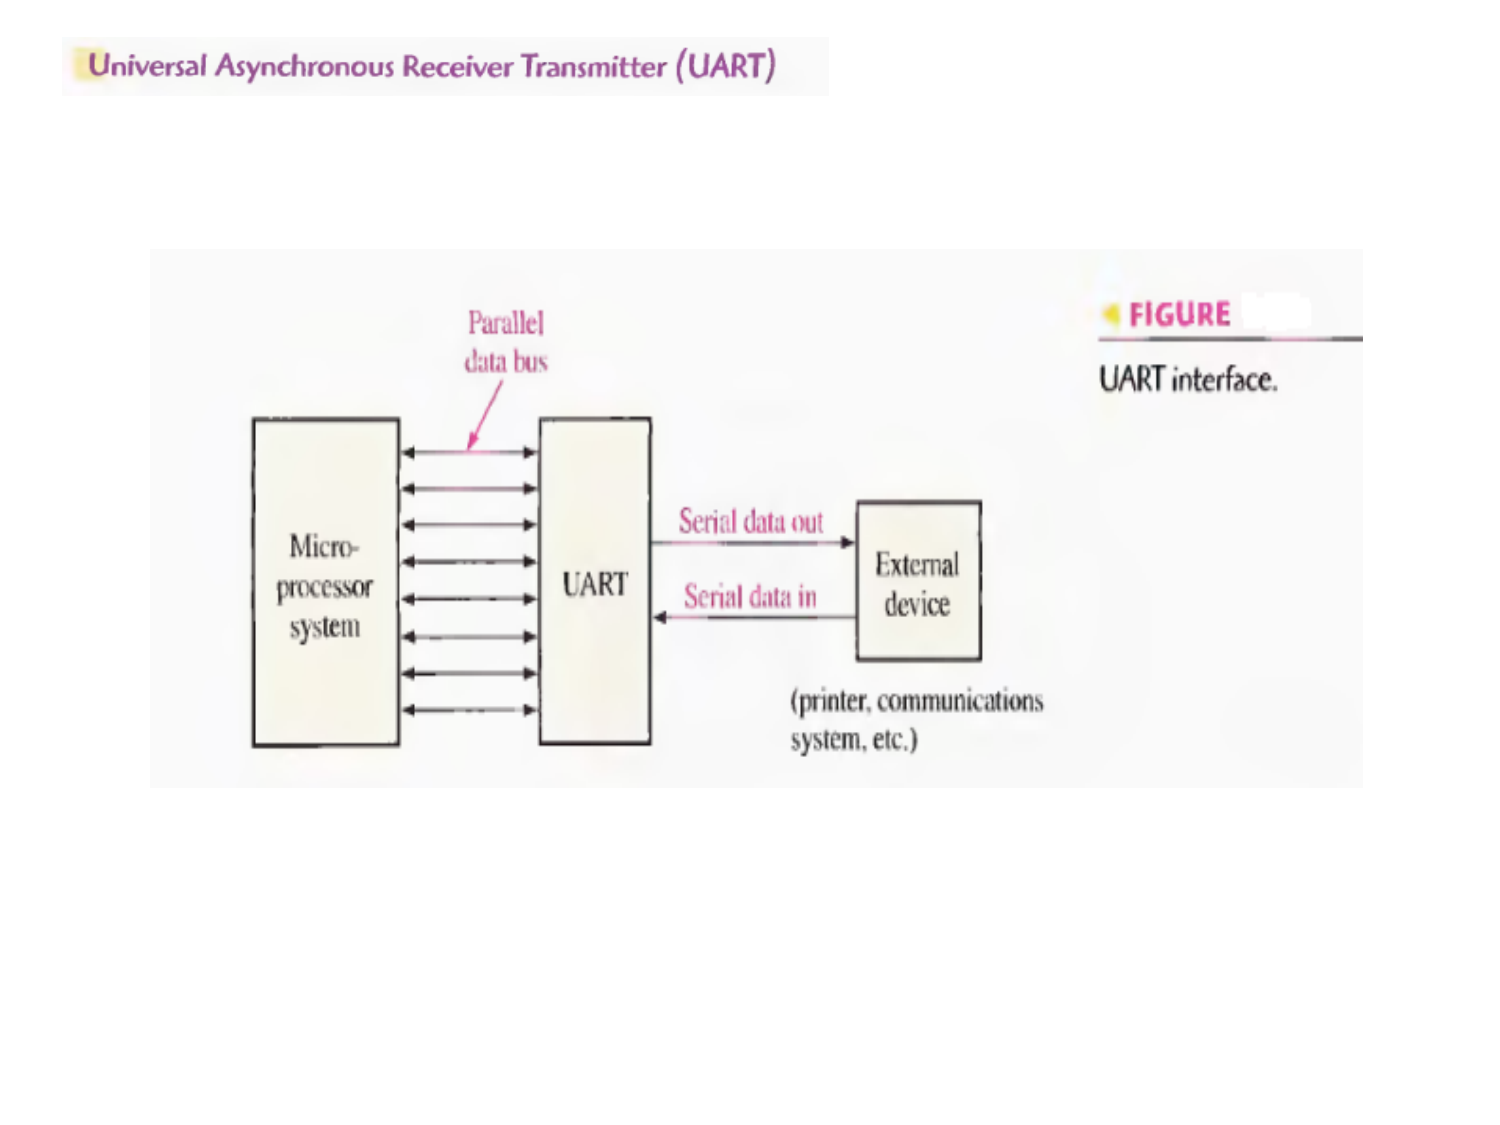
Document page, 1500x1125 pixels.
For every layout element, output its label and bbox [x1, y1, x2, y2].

picture [62, 37, 829, 96]
picture [149, 249, 1363, 788]
